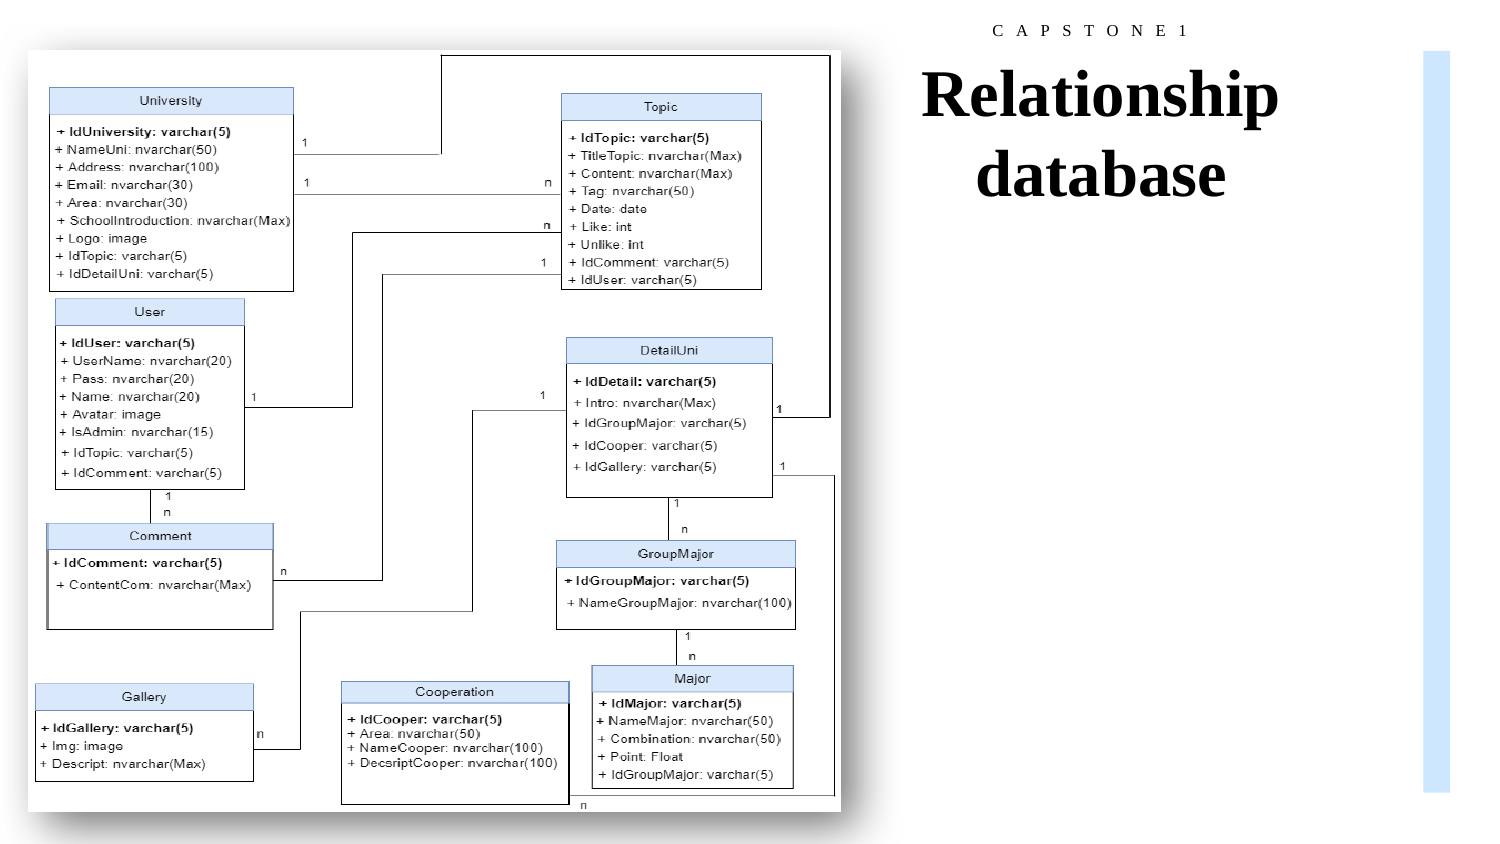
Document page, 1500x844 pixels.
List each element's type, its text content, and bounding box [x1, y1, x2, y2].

title Relationship database [838, 34, 1380, 233]
text_box CAPSTONE1 [977, 12, 1202, 48]
picture [27, 50, 841, 813]
text_box [1423, 50, 1451, 793]
